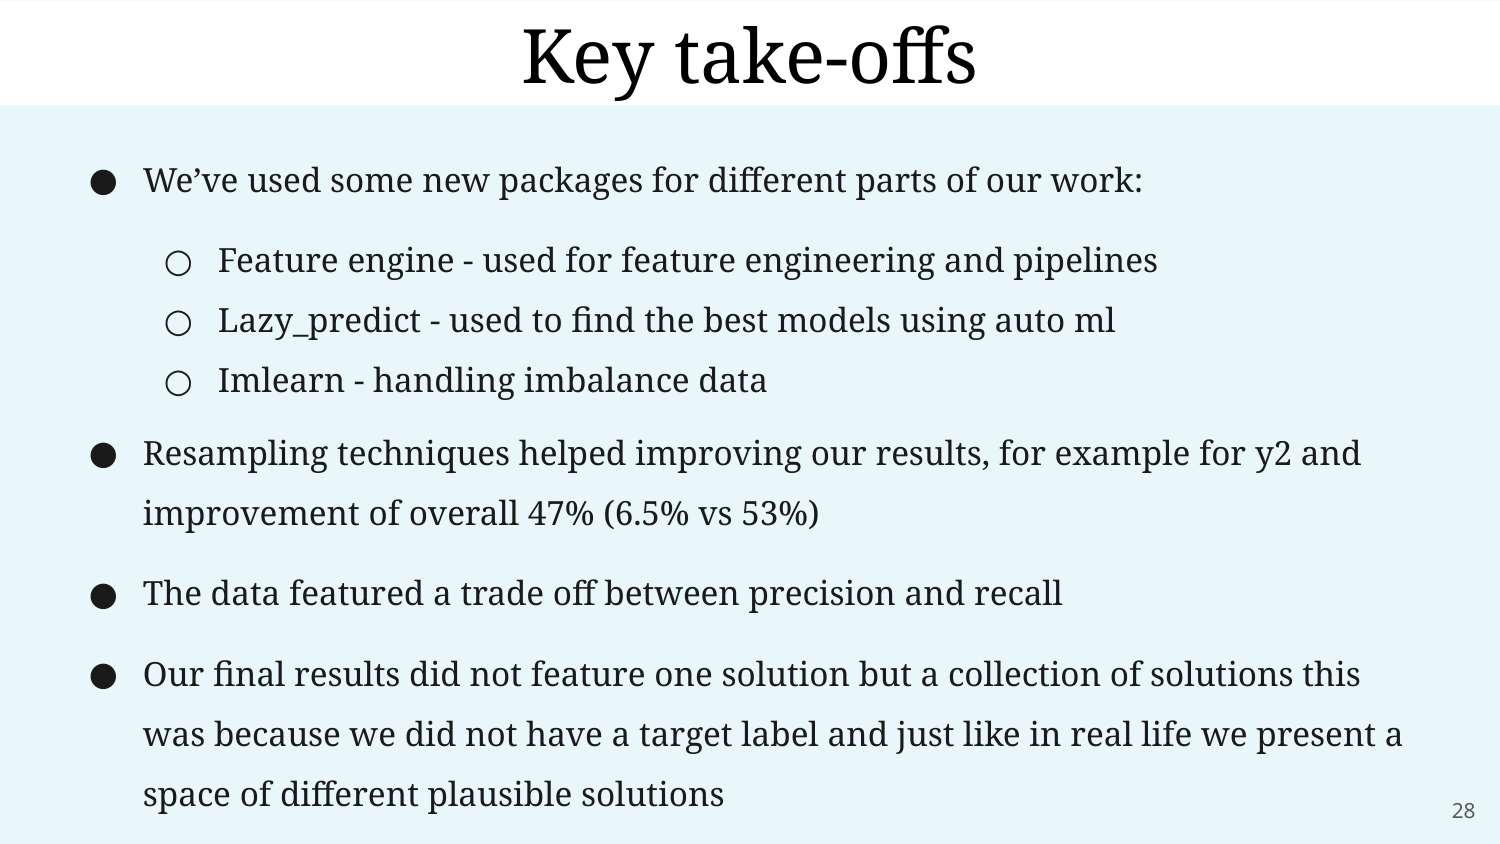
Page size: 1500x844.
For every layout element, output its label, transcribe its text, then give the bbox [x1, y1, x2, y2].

text_box We’ve used some new packages for different parts of our work: Feature engine - used for feature engineering and pipelines Lazy_predict - used to find the best models using auto ml Imlearn - handling imbalance data Resampling techniques helped improving our results, for example for y2 and improvement of overall 47% (6.5% vs 53%) The data featured a trade off between precision and recall Our final results did not feature one solution but a collection of solutions this was because we did not have a target label and just like in real life we present a space of different plausible solutions [52, 123, 1447, 828]
text_box Key take-offs [0, 0, 1500, 106]
slide_number ‹#› [1400, 779, 1491, 844]
